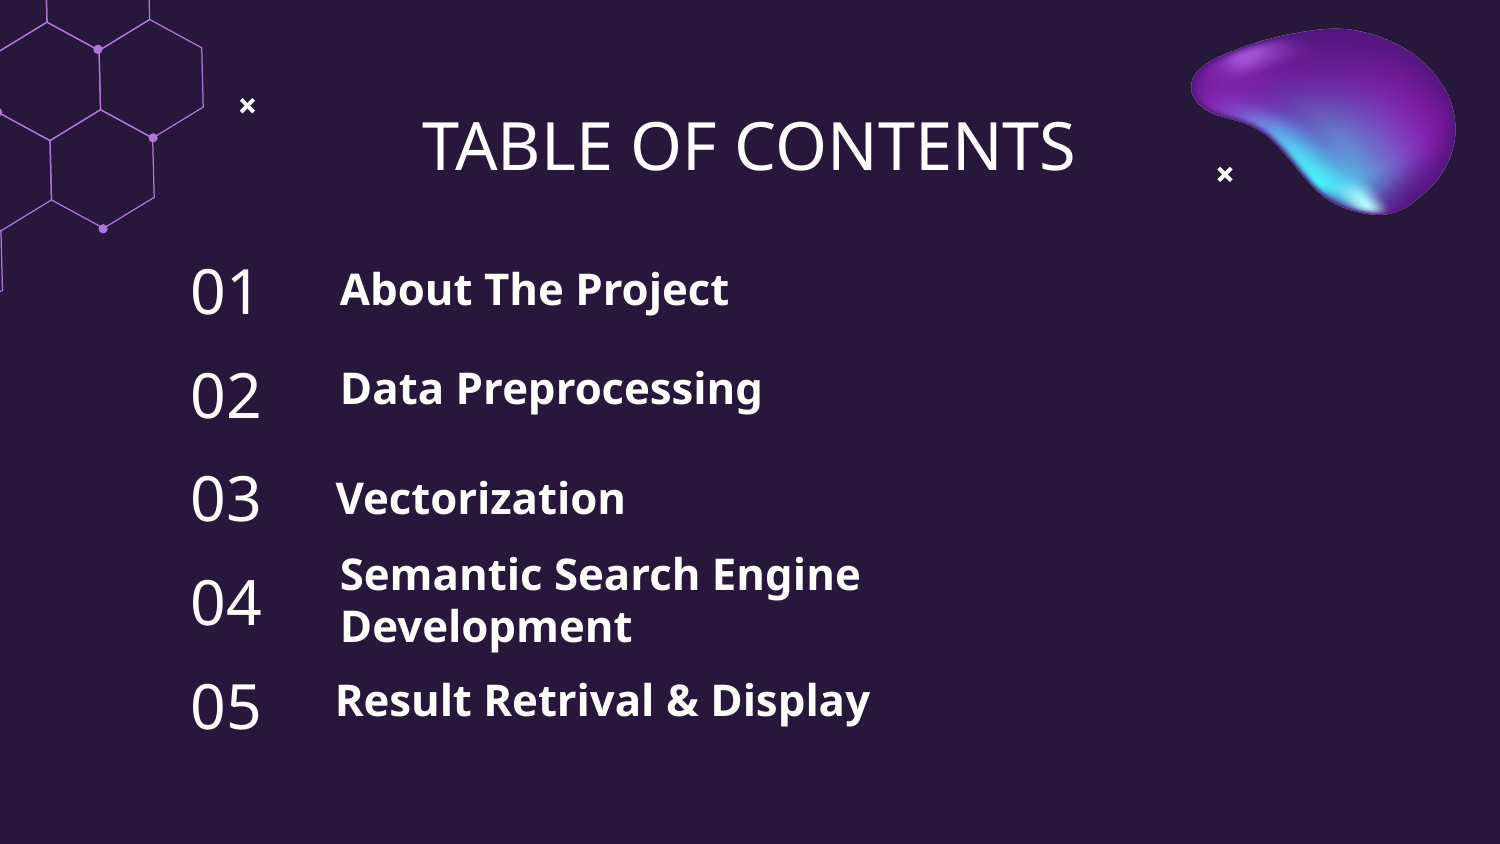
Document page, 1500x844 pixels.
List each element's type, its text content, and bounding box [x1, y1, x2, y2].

picture [1166, 0, 1486, 243]
title 05 [146, 664, 307, 745]
subtitle About The Project [324, 248, 939, 328]
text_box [240, 99, 254, 113]
title TABLE OF CONTENTS [118, 88, 1185, 183]
subtitle Result Retrival & Display [319, 659, 934, 739]
title 01 [146, 249, 307, 329]
title 04 [146, 561, 307, 641]
text_box Data Preprocessing [324, 346, 939, 427]
subtitle Semantic Search Engine Development [324, 559, 939, 639]
title 02 [146, 353, 307, 433]
subtitle Vectorization [320, 457, 935, 537]
title 03 [146, 457, 307, 537]
